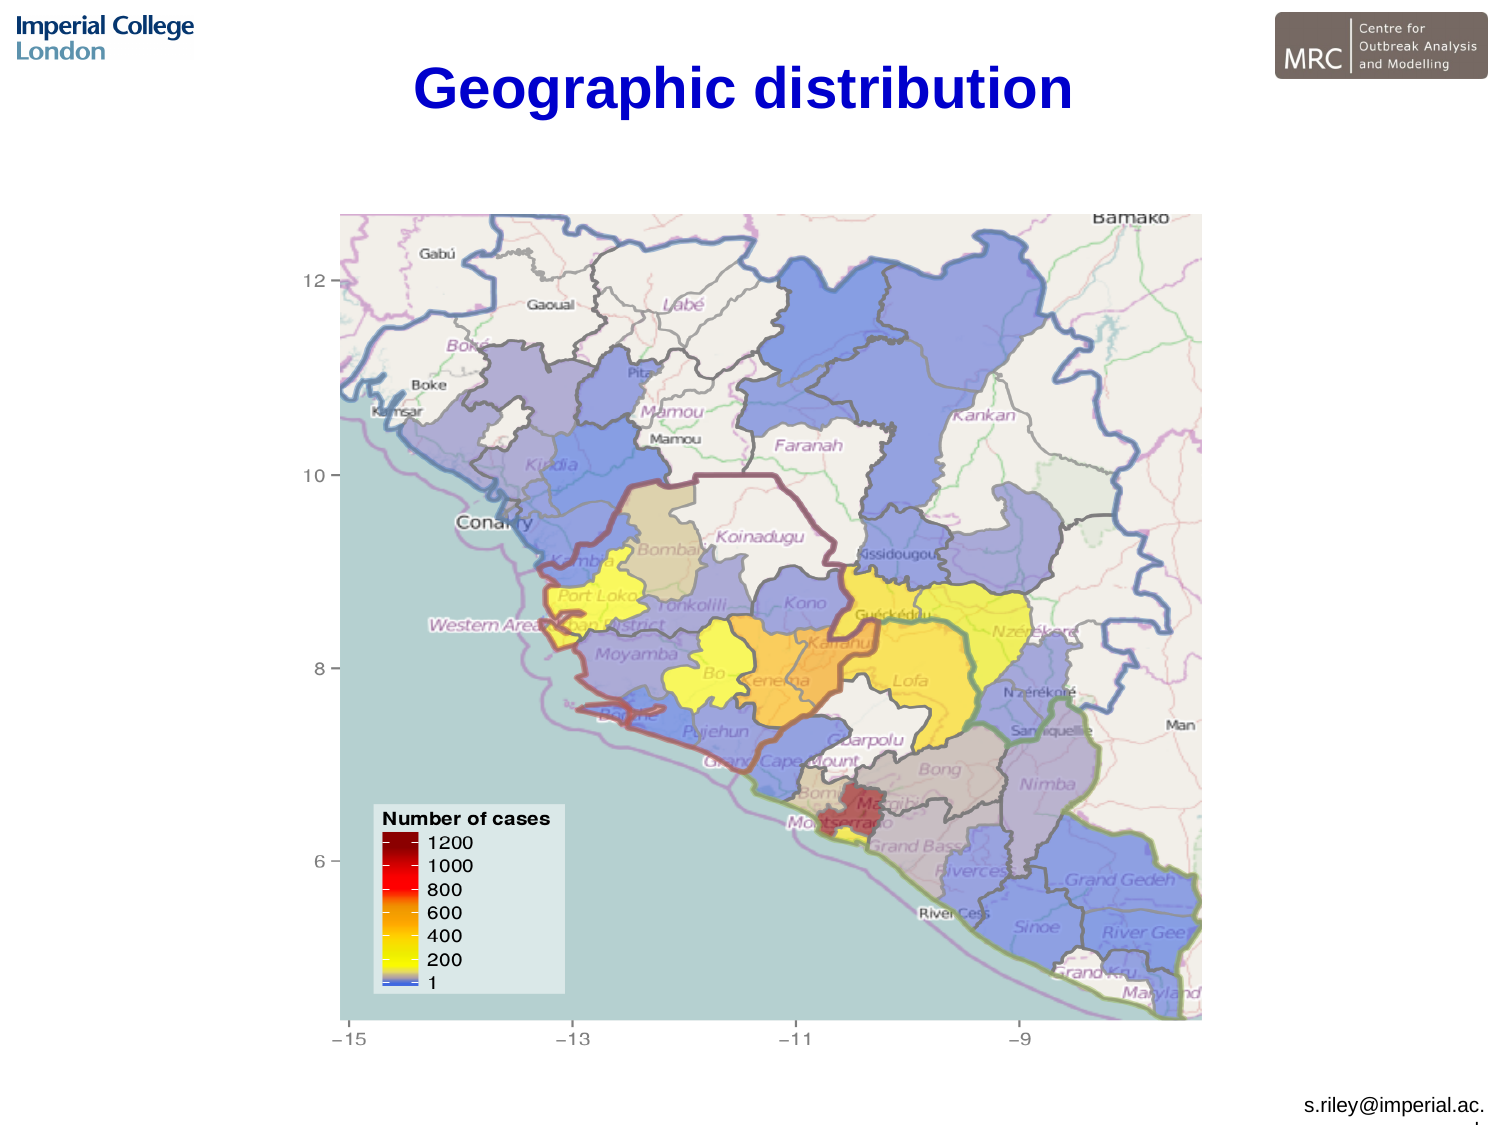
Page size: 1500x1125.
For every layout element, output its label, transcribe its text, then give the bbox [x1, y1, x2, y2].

picture [218, 188, 1269, 1086]
picture [1275, 12, 1488, 79]
text_box Geographic distribution [47, 42, 1441, 149]
picture [17, 15, 194, 60]
